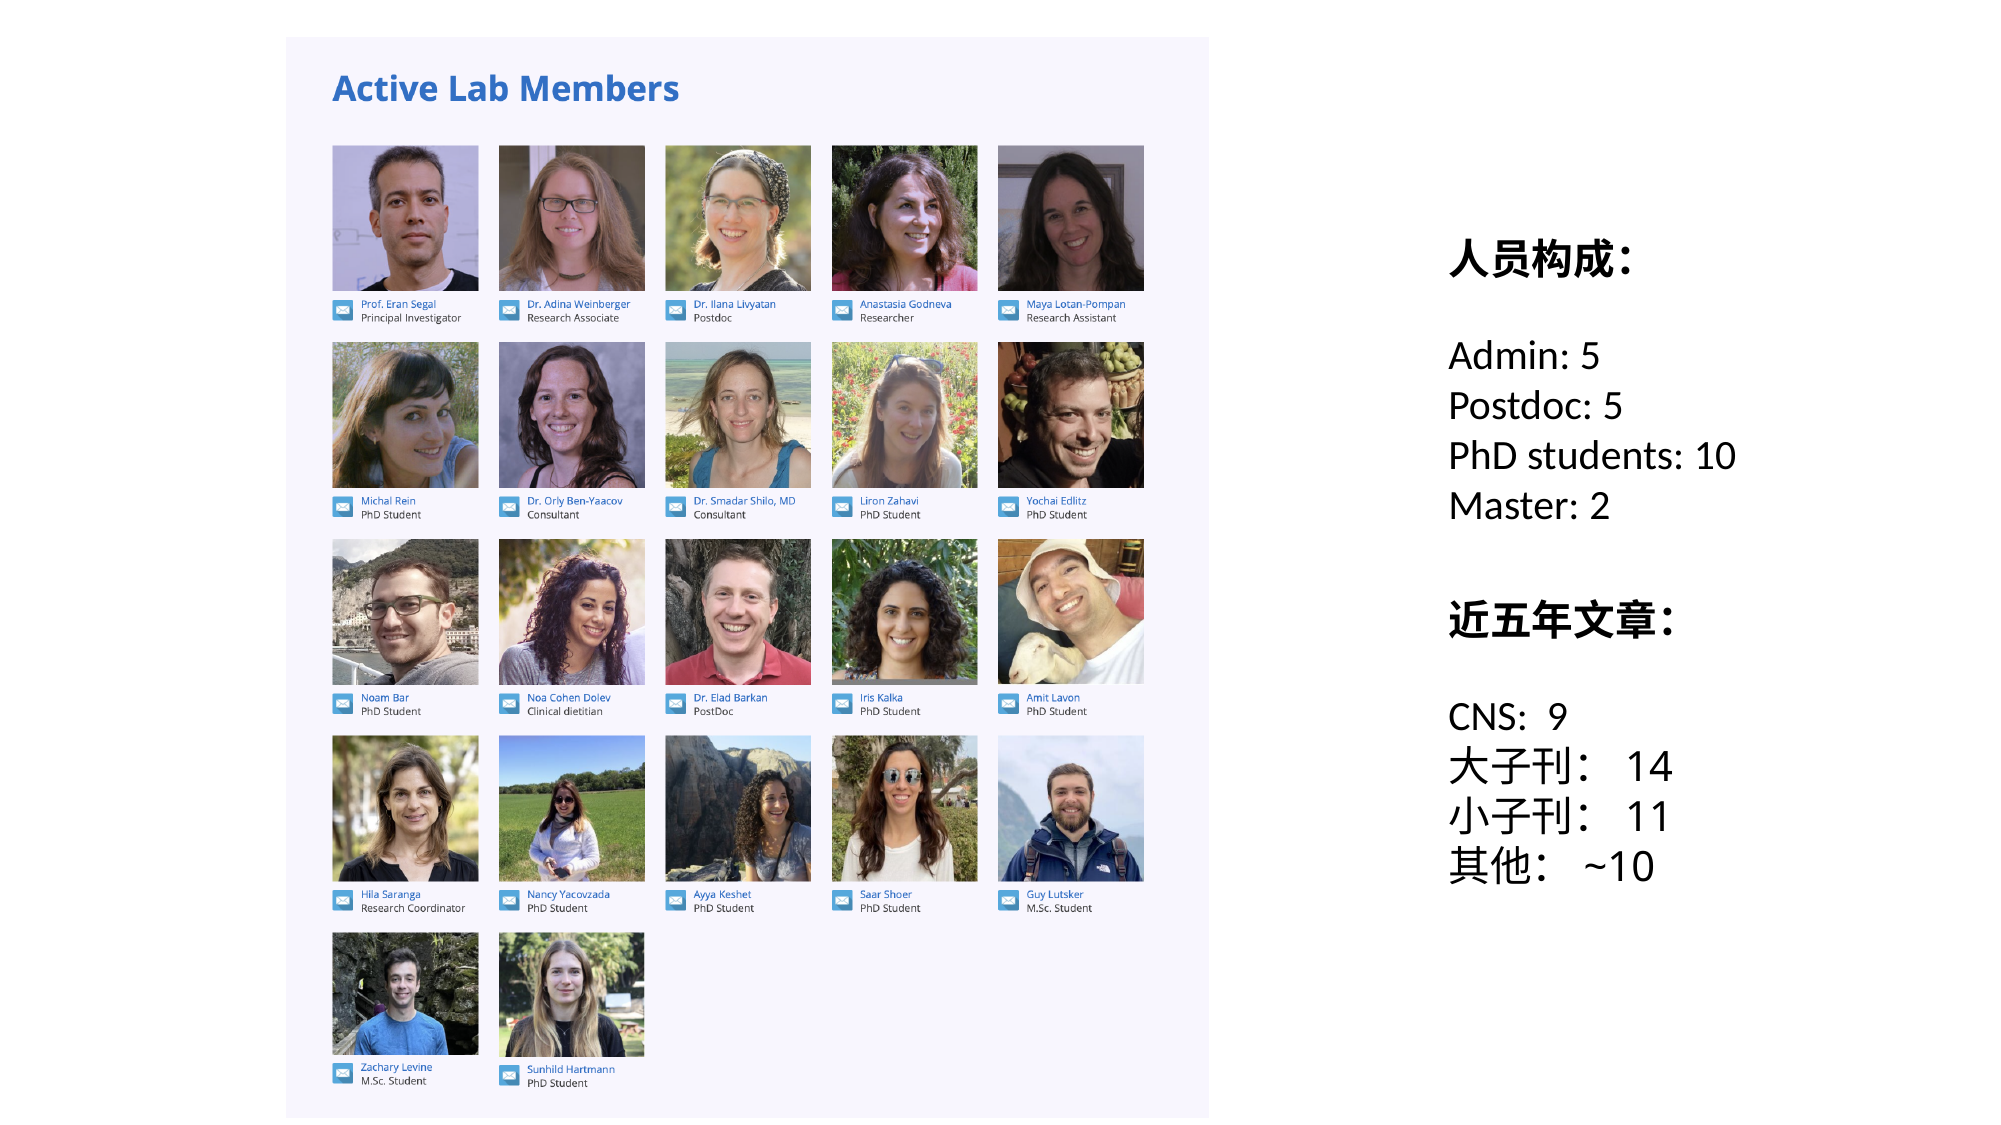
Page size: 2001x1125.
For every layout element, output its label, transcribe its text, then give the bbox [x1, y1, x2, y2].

text_box 近五年文章： CNS: 9 大子刊：14 小子刊：11 其他：~10 [1433, 586, 1895, 897]
picture [286, 37, 1209, 1118]
text_box 人员构成： Admin: 5 Postdoc: 5 PhD students: 10 Master: 2 [1433, 225, 1859, 535]
